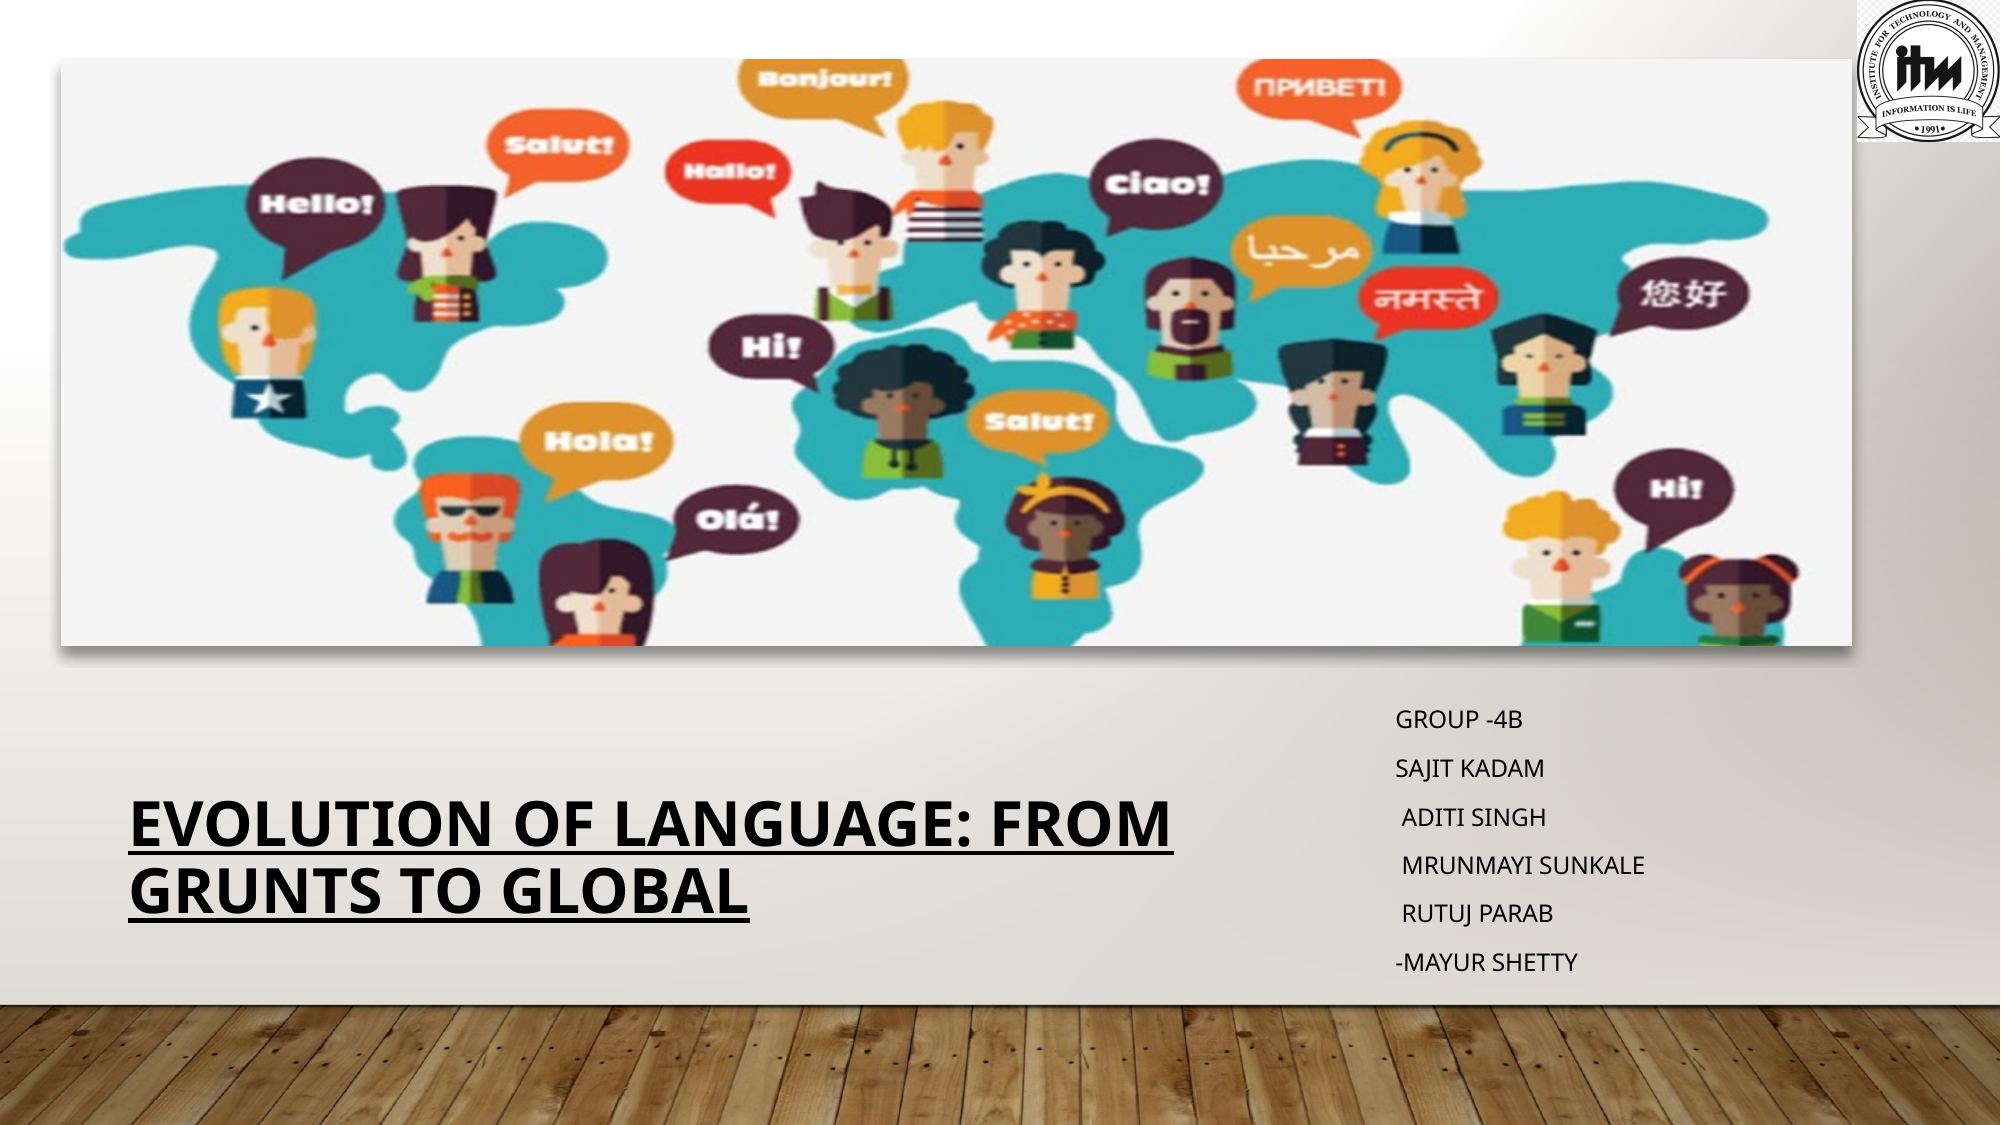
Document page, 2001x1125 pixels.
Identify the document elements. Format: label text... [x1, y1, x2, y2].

subtitle Group -4B Sajit kadam Aditi Singh Mrunmayi Sunkale Rutuj Parab -Mayur Shetty [1380, 683, 1870, 993]
title Evolution of Language: From Grunts to Global [113, 772, 1281, 927]
picture [1856, 0, 2000, 142]
picture [60, 59, 1853, 646]
picture [0, 1005, 2000, 1125]
